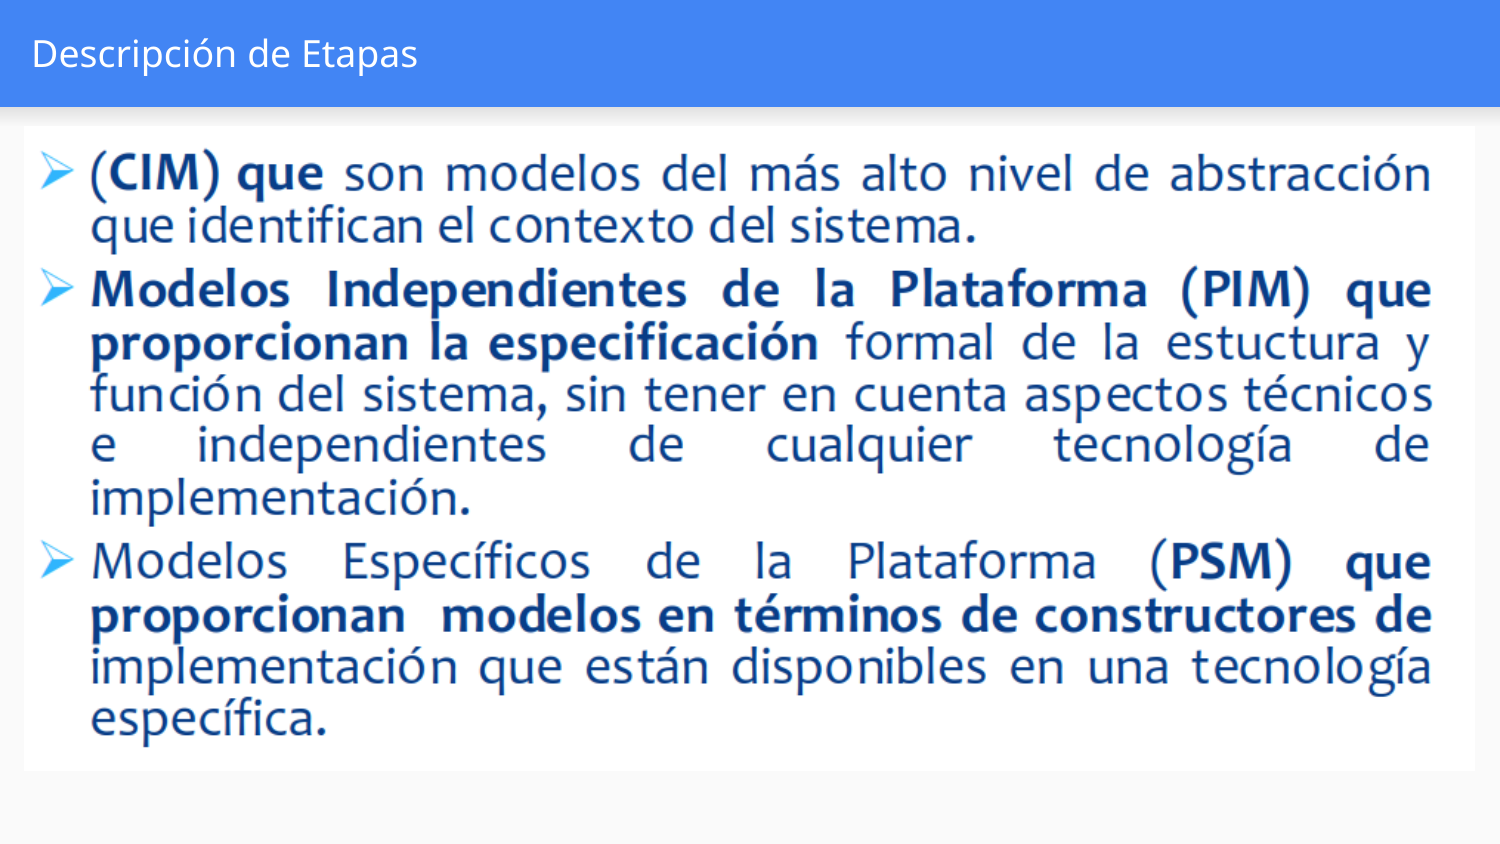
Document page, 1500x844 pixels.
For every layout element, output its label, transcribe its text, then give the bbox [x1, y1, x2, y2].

picture [24, 126, 1476, 771]
title Descripción de Etapas [16, 2, 1464, 102]
